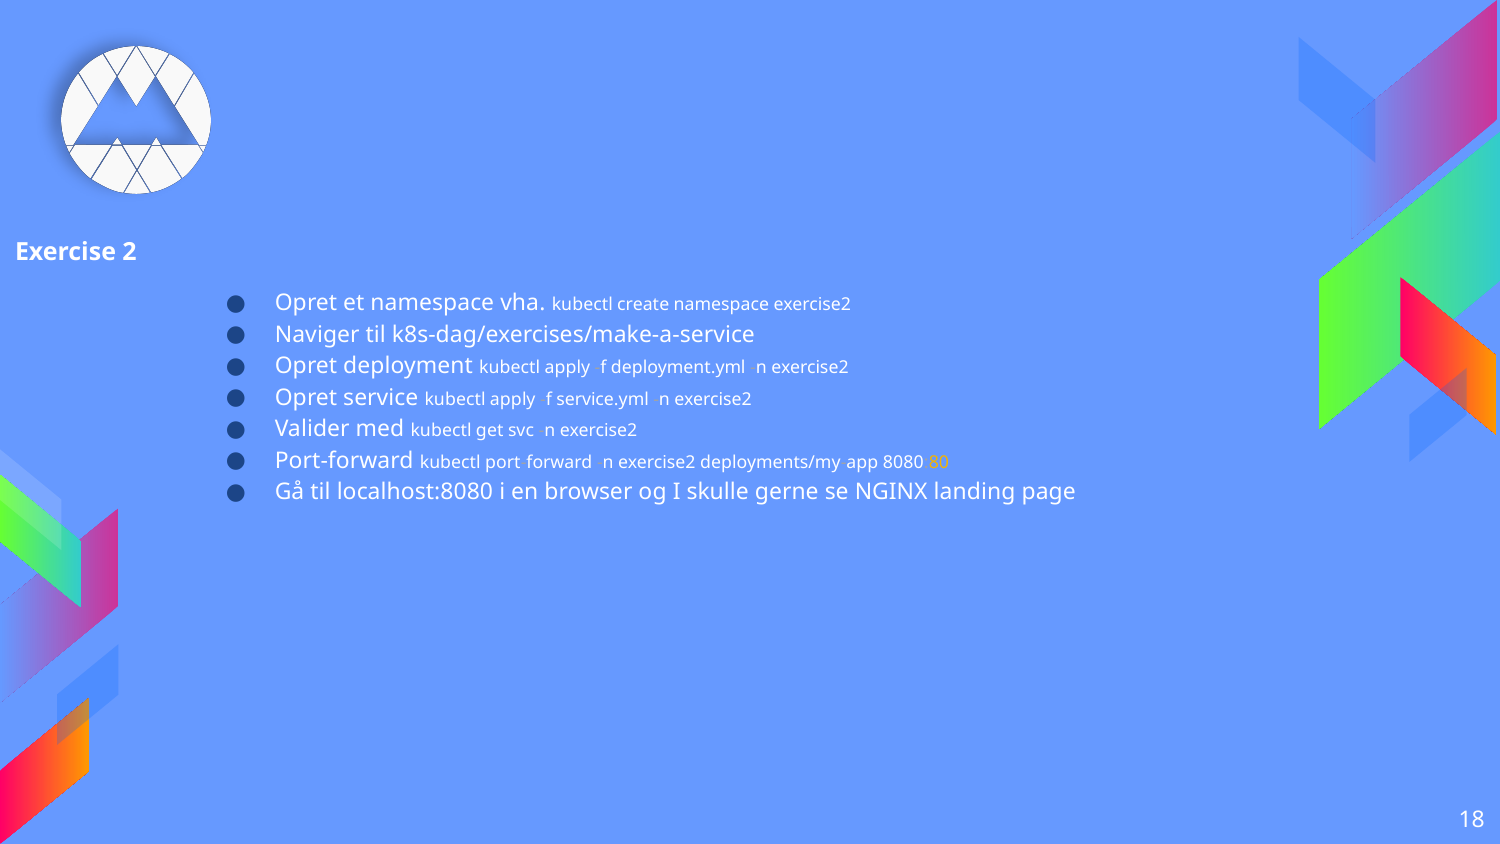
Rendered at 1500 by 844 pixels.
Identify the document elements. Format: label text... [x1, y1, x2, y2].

picture [61, 46, 211, 194]
slide_number ‹#› [1403, 789, 1500, 844]
list Opret et namespace vha. kubectl create namespace exercise2 Naviger til k8s-dag/exercises/make-a-service Opret deployment kubectl apply -f deployment.yml -n exercise2 Opret service kubectl apply -f service.yml -n exercise2 Valider med kubectl get svc -n exercise2 Port-forward kubectl port-forward -n exercise2 deployments/my-app 8080:80 Gå til localhost:8080 i en browser og I skulle gerne se NGINX landing page [184, 268, 1165, 723]
title Exercise 2 [0, 209, 394, 281]
